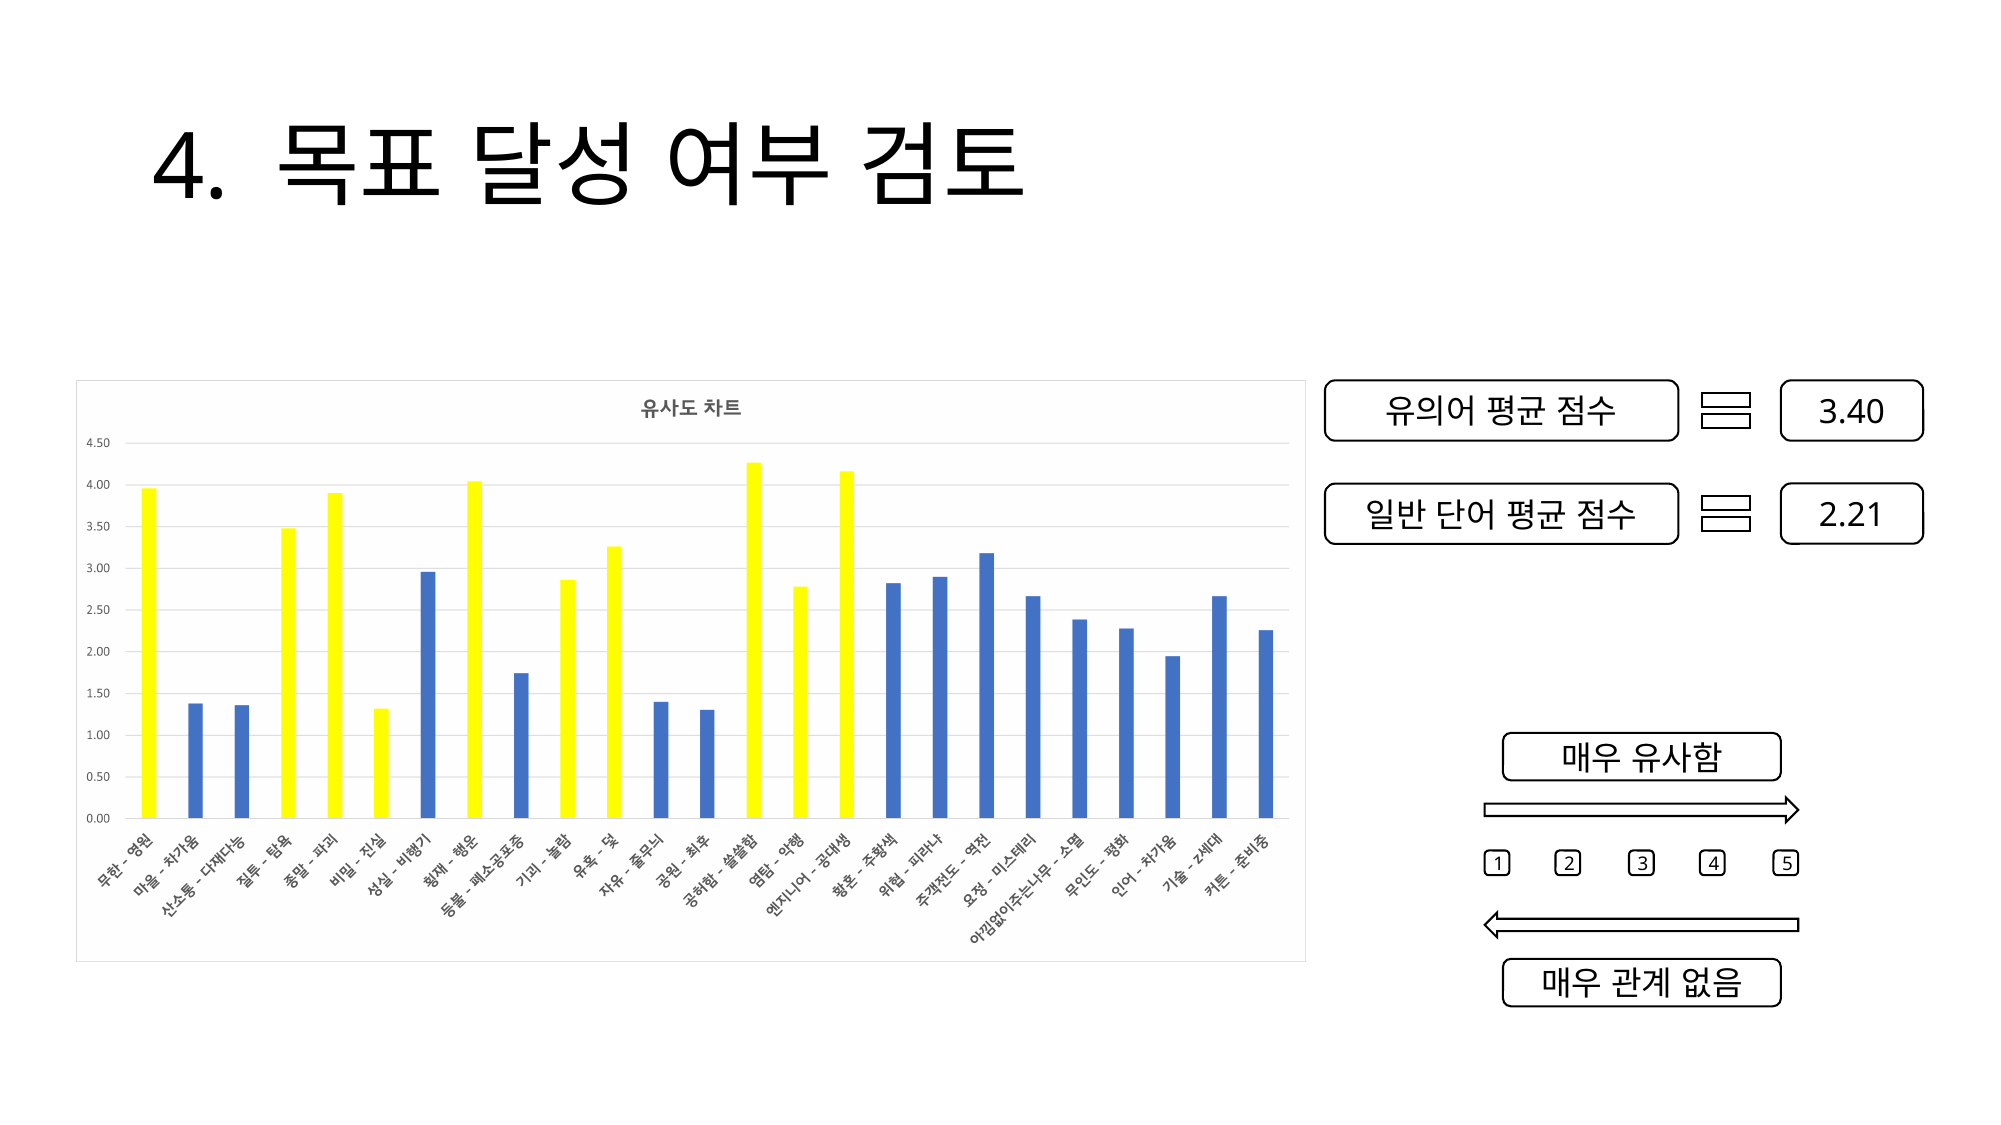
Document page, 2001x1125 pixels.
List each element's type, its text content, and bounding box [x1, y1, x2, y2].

text_box [1701, 516, 1751, 532]
text_box [1483, 795, 1800, 825]
text_box [1483, 910, 1800, 940]
text_box 유의어 평균 점수 [1323, 379, 1680, 442]
text_box 2 [1554, 849, 1582, 877]
text_box 5 [1772, 849, 1800, 877]
text_box [1701, 495, 1751, 511]
text_box 2.21 [1779, 482, 1925, 545]
text_box 매우 유사함 [1501, 731, 1782, 782]
text_box [1701, 413, 1751, 429]
text_box [1701, 392, 1751, 408]
text_box 3 [1627, 849, 1655, 877]
text_box 3.40 [1779, 379, 1925, 442]
title 4. 목표 달성 여부 검토 [137, 59, 1863, 278]
text_box 매우 관계 없음 [1501, 957, 1782, 1008]
text_box 일반 단어 평균 점수 [1323, 482, 1680, 545]
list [76, 380, 1306, 962]
text_box 4 [1698, 849, 1726, 877]
text_box 1 [1483, 849, 1511, 877]
